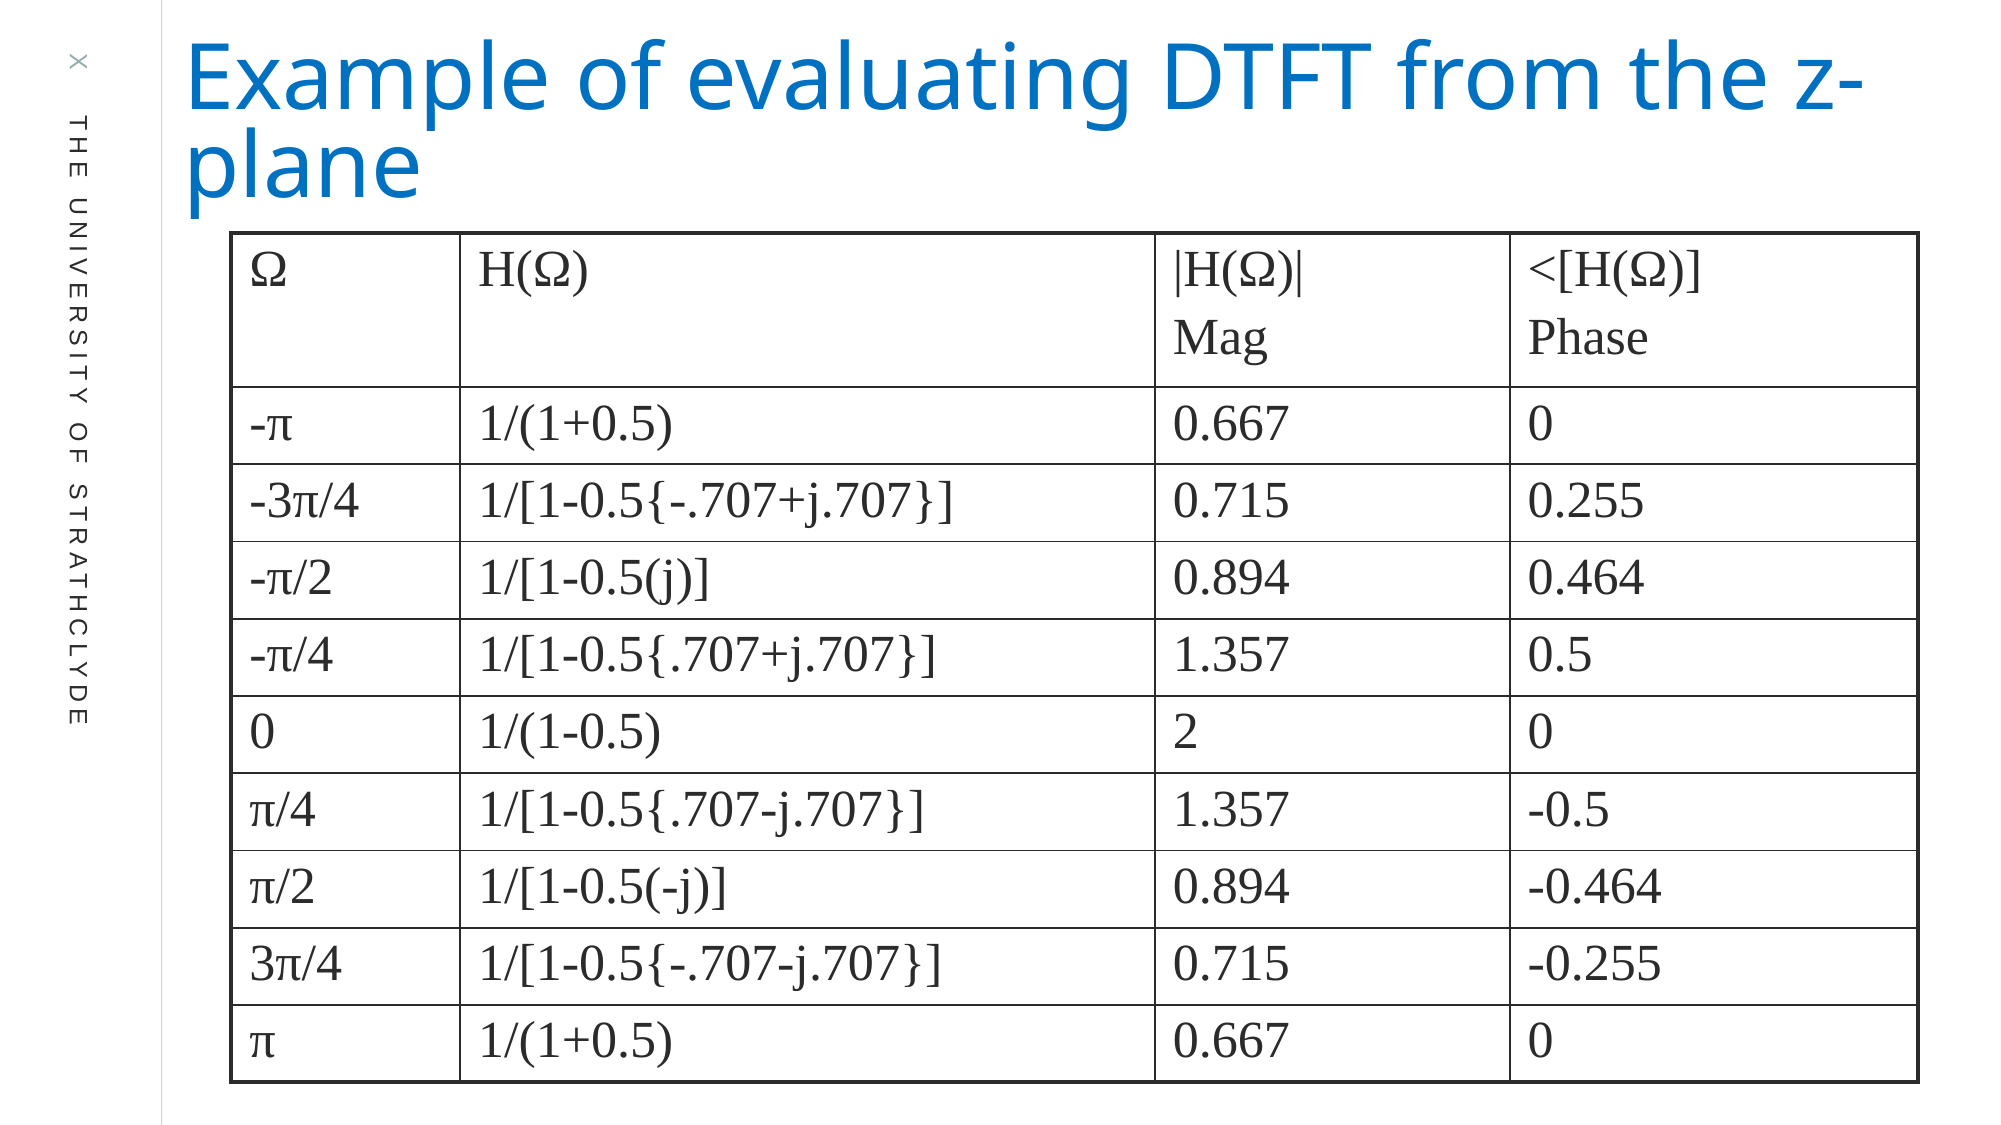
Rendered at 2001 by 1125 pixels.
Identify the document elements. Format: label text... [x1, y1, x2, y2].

table_cell 1/(1+0.5) [461, 1006, 1154, 1080]
table_cell 1/[1-0.5{.707+j.707}] [461, 620, 1154, 695]
table_cell 1.357 [1156, 620, 1509, 695]
table_cell 1/[1-0.5{-.707-j.707}] [461, 929, 1154, 1004]
table_cell 0.894 [1156, 542, 1509, 618]
table_cell 1/[1-0.5(-j)] [461, 851, 1154, 927]
table_header <[H(Ω)] Phase [1511, 235, 1916, 386]
table_cell 0.667 [1156, 1006, 1509, 1080]
table_cell 2 [1156, 697, 1509, 772]
table_header Ω [233, 235, 459, 386]
table_cell 1.357 [1156, 774, 1509, 850]
table_cell 1/(1-0.5) [461, 697, 1154, 772]
table_cell -π/4 [233, 620, 459, 695]
table_cell 0.715 [1156, 929, 1509, 1004]
table_cell -π [233, 388, 459, 463]
table_header |H(Ω)| Mag [1156, 235, 1509, 386]
table_cell -0.255 [1511, 929, 1916, 1004]
table_cell 0 [1511, 388, 1916, 463]
table_cell -0.464 [1511, 851, 1916, 927]
title Example of evaluating DTFT from the z-plane [183, 7, 2000, 126]
table_cell -3π/4 [233, 465, 459, 541]
table_cell 0.667 [1156, 388, 1509, 463]
table_cell -0.5 [1511, 774, 1916, 850]
table_header H(Ω) [461, 235, 1154, 386]
table_cell 0 [1511, 1006, 1916, 1080]
table_cell π/4 [233, 774, 459, 850]
table_cell 1/[1-0.5(j)] [461, 542, 1154, 618]
table_cell π [233, 1006, 459, 1080]
table_cell 0.464 [1511, 542, 1916, 618]
table_cell 1/[1-0.5{.707-j.707}] [461, 774, 1154, 850]
table_cell 0 [1511, 697, 1916, 772]
table_cell 0.5 [1511, 620, 1916, 695]
table_cell 1/[1-0.5{-.707+j.707}] [461, 465, 1154, 541]
table_cell π/2 [233, 851, 459, 927]
table_cell 0 [233, 697, 459, 772]
table_cell -π/2 [233, 542, 459, 618]
table_cell 3π/4 [233, 929, 459, 1004]
table_cell 0.255 [1511, 465, 1916, 541]
table_cell 0.894 [1156, 851, 1509, 927]
table_cell 0.715 [1156, 465, 1509, 541]
table_cell 1/(1+0.5) [461, 388, 1154, 463]
